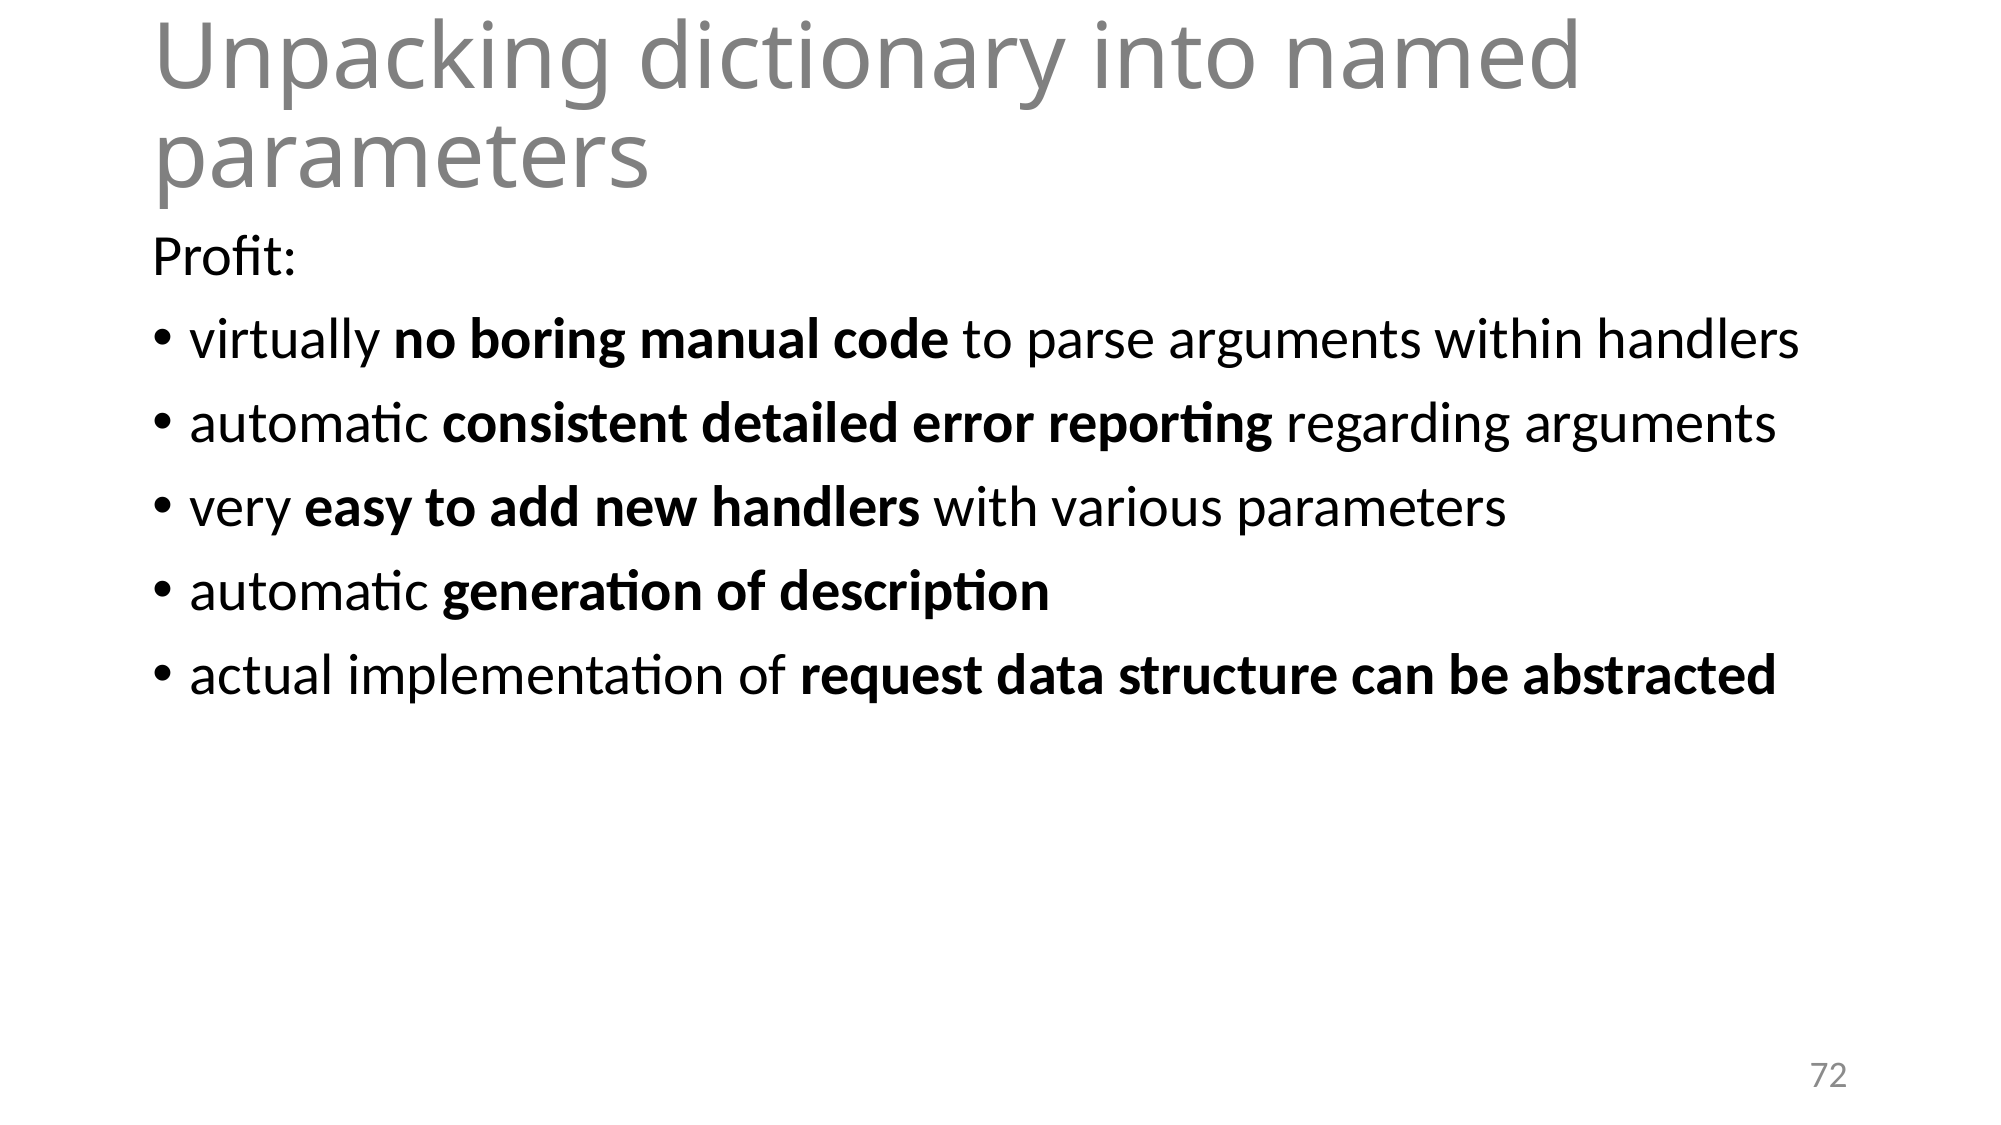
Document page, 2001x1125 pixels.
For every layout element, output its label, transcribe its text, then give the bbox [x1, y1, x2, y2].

title Unpacking dictionary into named parameters [137, 0, 1863, 217]
list Profit: virtually no boring manual code to parse arguments within handlers automatic consistent detailed error reporting regarding arguments very easy to add new handlers with various parameters automatic generation of description actual implementation of request data structure can be abstracted [137, 217, 1863, 1043]
slide_number 72 [1412, 1042, 1863, 1103]
